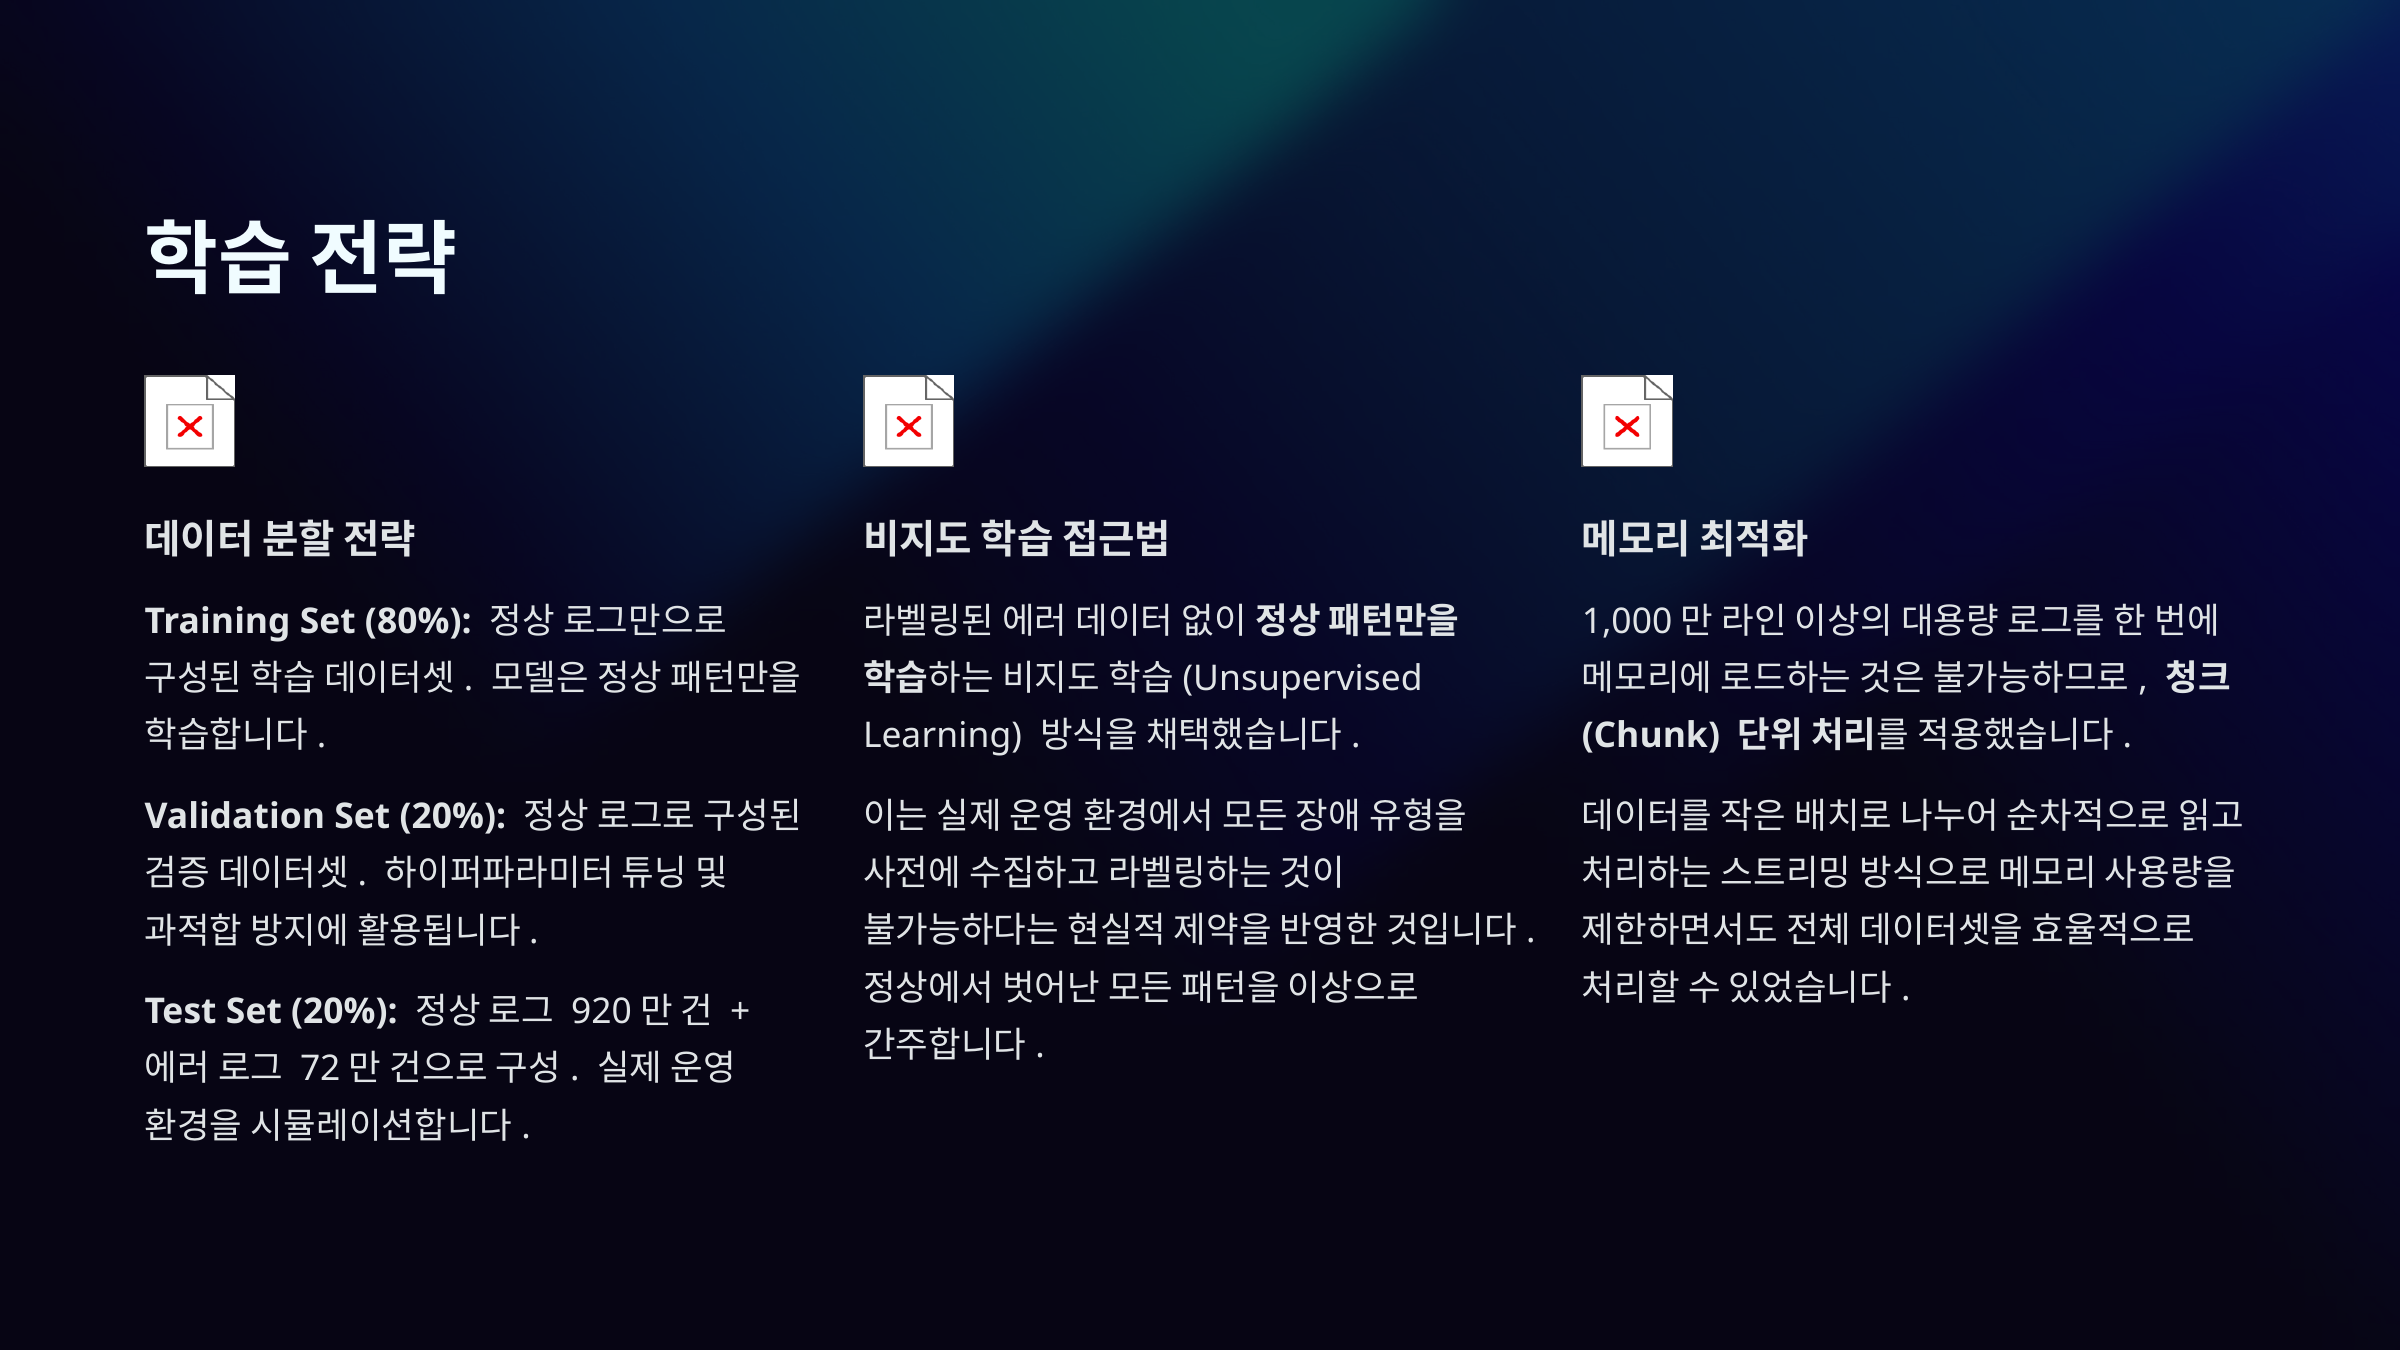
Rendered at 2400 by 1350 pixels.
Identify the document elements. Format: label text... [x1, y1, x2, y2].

text_box 메모리 최적화 [1581, 511, 1984, 562]
picture [1581, 375, 1673, 467]
text_box Validation Set (20%): 정상 로그로 구성된 검증 데이터셋. 하이퍼파라미터 튜닝 및 과적합 방지에 활용됩니다. [144, 778, 818, 952]
text_box 비지도 학습 접근법 [863, 511, 1265, 562]
text_box 1,000만 라인 이상의 대용량 로그를 한 번에 메모리에 로드하는 것은 불가능하므로, 청크(Chunk) 단위 처리를 적용했습니다. [1581, 583, 2256, 757]
text_box 라벨링된 에러 데이터 없이 정상 패턴만을 학습하는 비지도 학습(Unsupervised Learning) 방식을 채택했습니다. [863, 583, 1537, 757]
text_box 데이터를 작은 배치로 나누어 순차적으로 읽고 처리하는 스트리밍 방식으로 메모리 사용량을 제한하면서도 전체 데이터셋을 효율적으로 처리할 수 있었습니다. [1581, 778, 2256, 1010]
text_box Test Set (20%): 정상 로그 920만 건 + 에러 로그 72만 건으로 구성. 실제 운영 환경을 시뮬레이션합니다. [144, 973, 818, 1147]
picture [144, 375, 235, 467]
picture [863, 375, 954, 467]
text_box 데이터 분할 전략 [144, 511, 546, 562]
text_box 이는 실제 운영 환경에서 모든 장애 유형을 사전에 수집하고 라벨링하는 것이 불가능하다는 현실적 제약을 반영한 것입니다. 정상에서 벗어난 모든 패턴을 이상으로 간주합니다. [863, 778, 1537, 1010]
text_box 학습 전략 [144, 203, 948, 304]
text_box Training Set (80%): 정상 로그만으로 구성된 학습 데이터셋. 모델은 정상 패턴만을 학습합니다. [144, 583, 818, 757]
